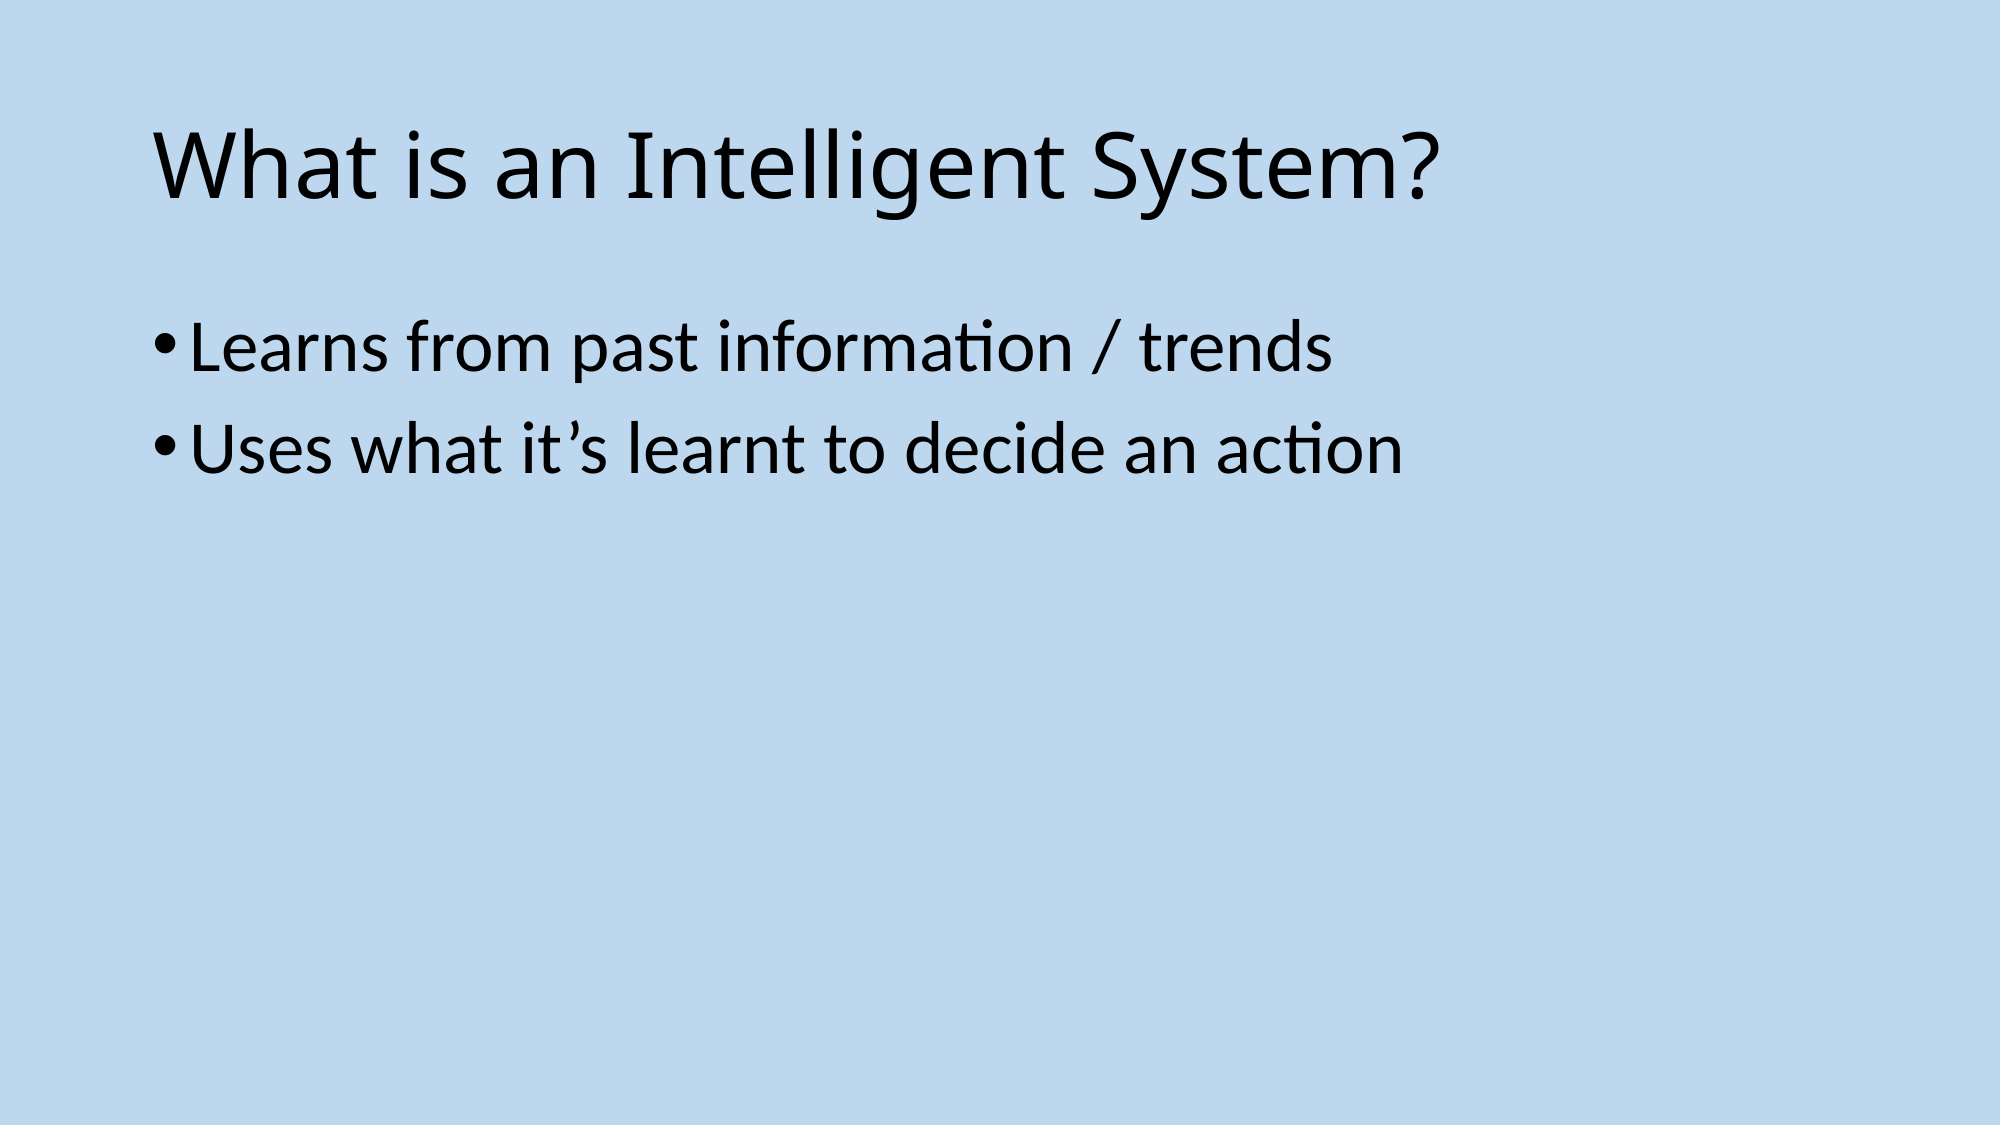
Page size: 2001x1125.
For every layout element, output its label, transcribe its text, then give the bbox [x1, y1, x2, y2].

list Learns from past information / trends Uses what it’s learnt to decide an action [137, 299, 1863, 1014]
title What is an Intelligent System? [137, 59, 1863, 278]
